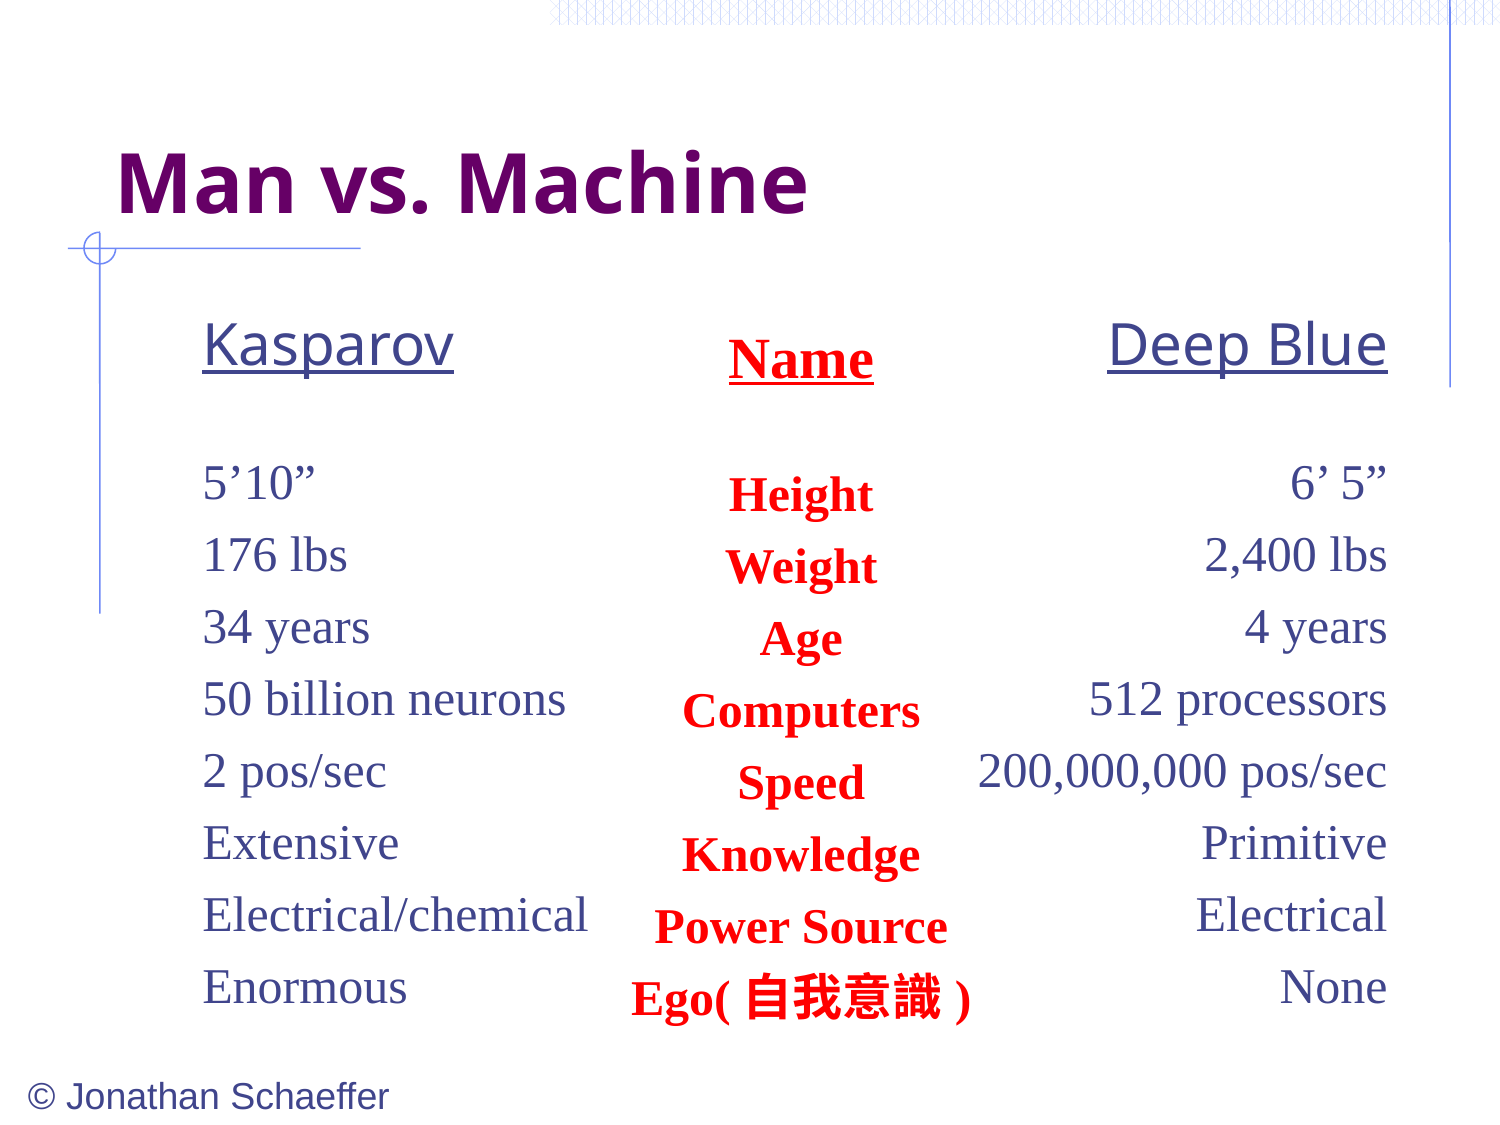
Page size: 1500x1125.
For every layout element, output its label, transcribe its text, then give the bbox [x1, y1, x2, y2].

text_box Kasparov 5’10” 176 lbs 34 years 50 billion neurons 2 pos/sec Extensive Electrical/chemical Enormous [187, 299, 750, 1021]
text_box Deep Blue 6’ 5” 2,400 lbs 4 years 512 processors 200,000,000 pos/sec Primitive Electrical None [812, 299, 1403, 1081]
text_box © Jonathan Schaeffer [13, 1064, 405, 1125]
title Man vs. Machine [99, 50, 1375, 238]
text_box Name Height Weight Age Computers Speed Knowledge Power Source Ego(自我意識) [587, 312, 812, 1034]
